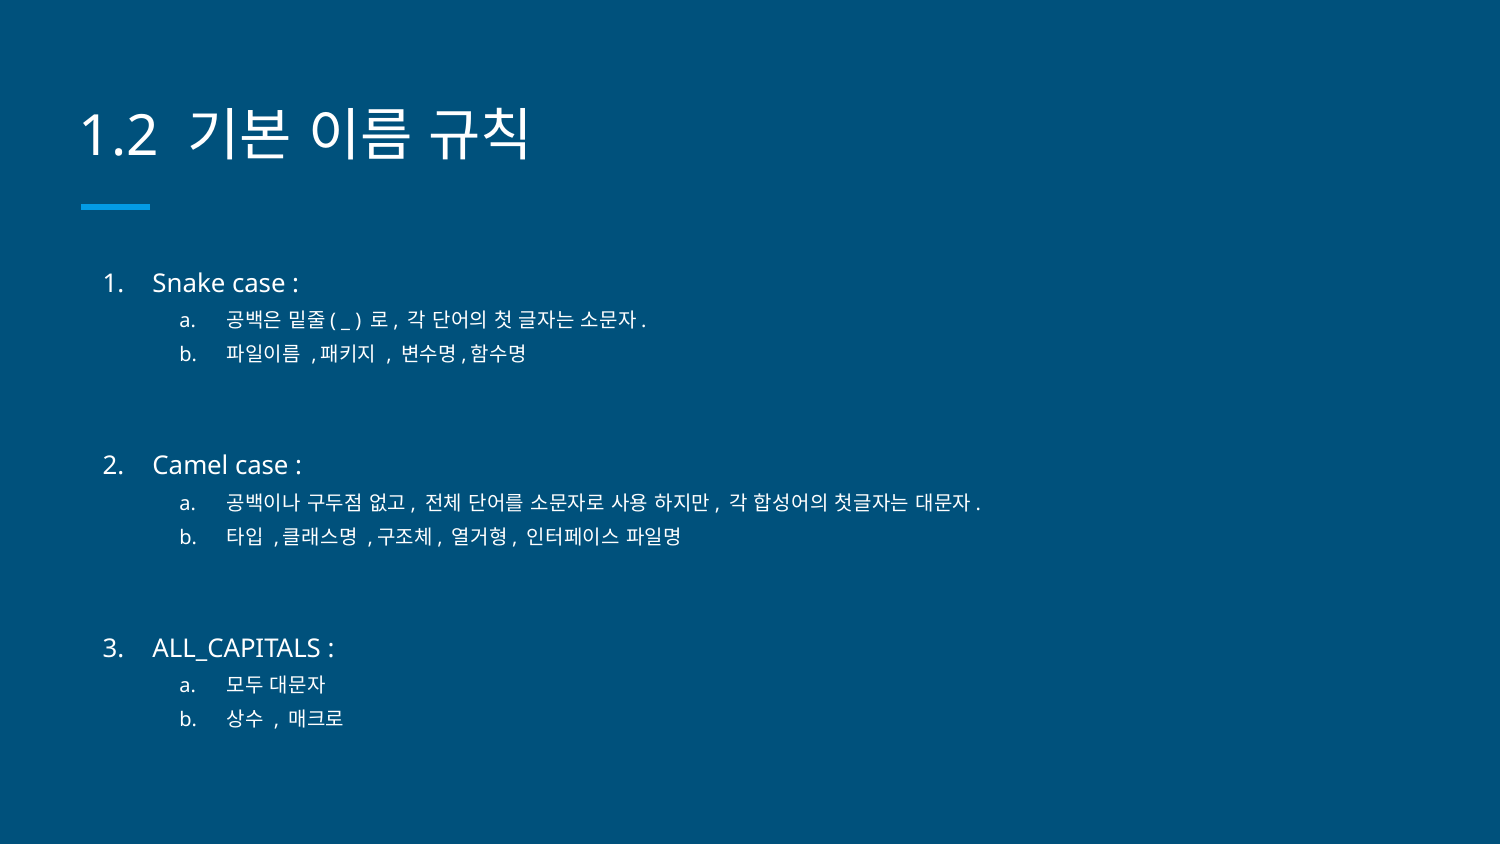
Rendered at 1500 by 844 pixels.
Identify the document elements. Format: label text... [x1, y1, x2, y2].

title 1.2 기본 이름 규칙 [63, 75, 1437, 188]
list Snake case : 공백은 밑줄( _ ) 로, 각 단어의 첫 글자는 소문자. 파일이름 ,패키지 , 변수명,함수명 Camel case : 공백이나 구두점 없고, 전체 단어를 소문자로 사용 하지만, 각 합성어의 첫글자는 대문자. 타입 ,클래스명 ,구조체, 열거형, 인터페이스 파일명 ALL_CAPITALS : 모두 대문자 상수 , 매크로 [63, 244, 1437, 750]
